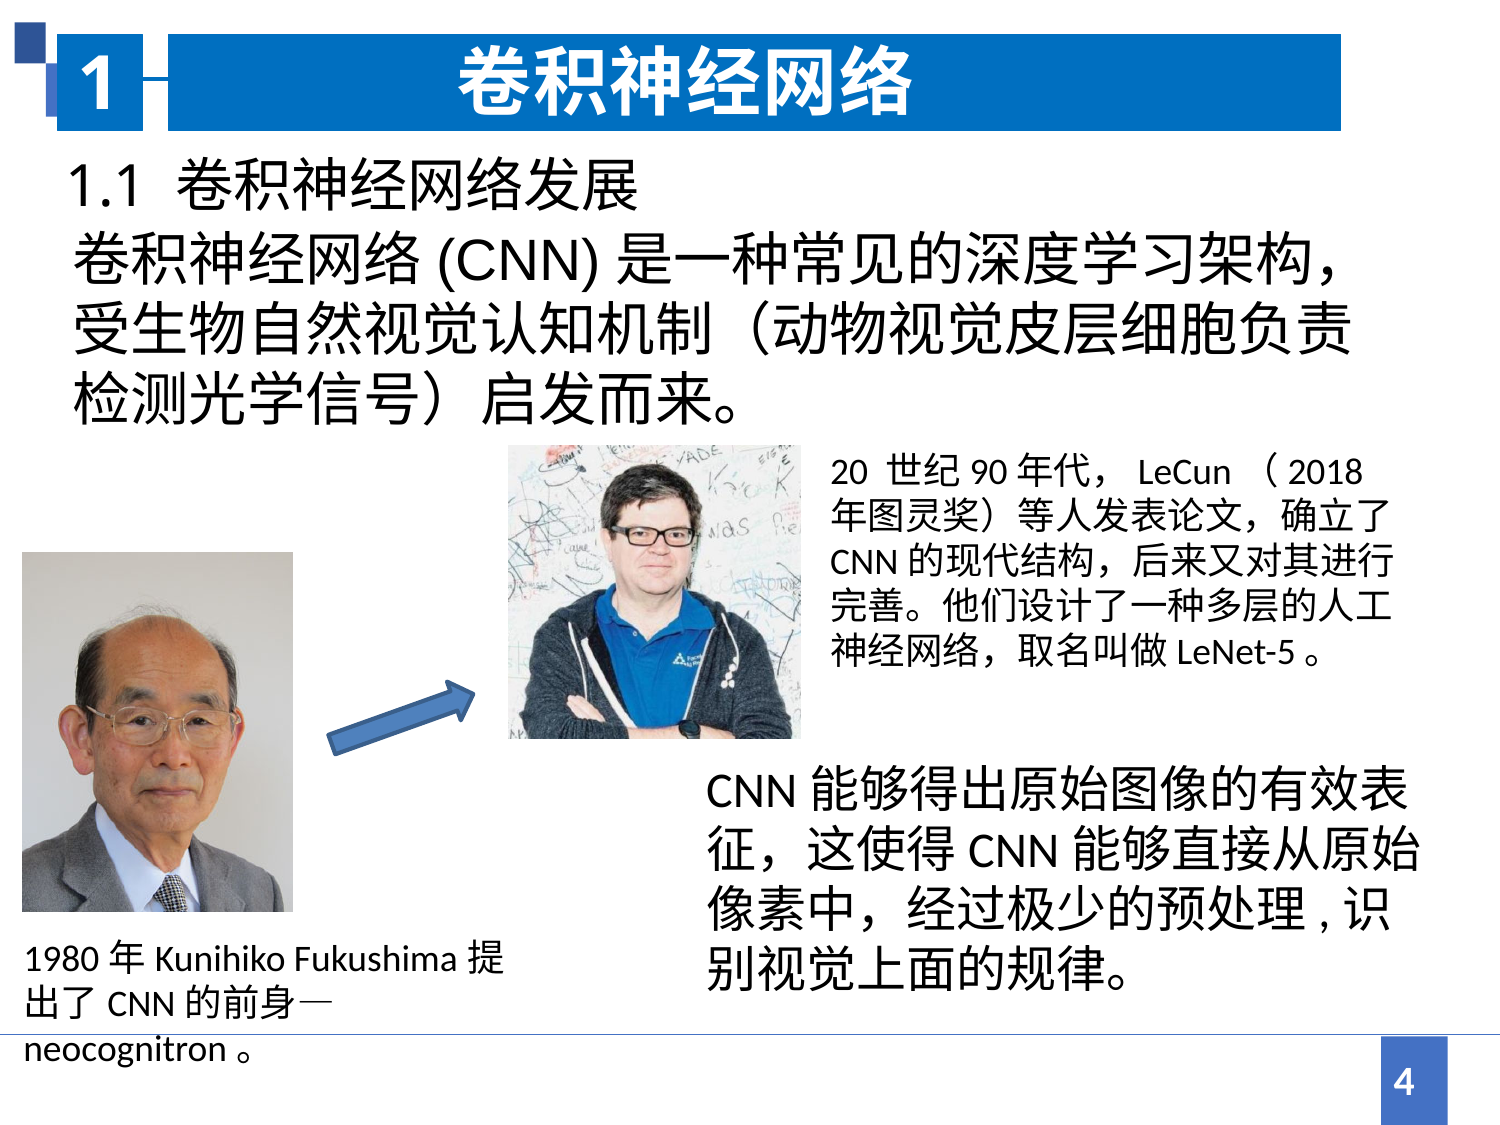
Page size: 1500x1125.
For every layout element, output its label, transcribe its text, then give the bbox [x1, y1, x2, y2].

picture [508, 445, 801, 739]
text_box [326, 679, 476, 757]
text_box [0, 1033, 1500, 1125]
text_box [56, 33, 1342, 132]
title 1 卷积神经网络 [75, 139, 1058, 214]
text_box 1.1 卷积神经网络发展 [48, 140, 799, 226]
picture [22, 551, 293, 912]
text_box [14, 21, 58, 118]
text_box 卷积神经网络(CNN)是一种常见的深度学习架构，受生物自然视觉认知机制（动物视觉皮层细胞负责检测光学信号）启发而来。 [57, 214, 1400, 440]
text_box 20 世纪90年代，LeCun（2018年图灵奖）等人发表论文，确立了CNN的现代结构，后来又对其进行完善。他们设计了一种多层的人工神经网络，取名叫做LeNet-5。 [815, 439, 1418, 680]
text_box CNN能够得出原始图像的有效表征，这使得CNN能够直接从原始像素中，经过极少的预处理,识别视觉上面的规律。 [691, 749, 1443, 1005]
text_box 1980年Kunihiko Fukushima提出了CNN的前身—neocognitron。 [8, 926, 538, 1032]
